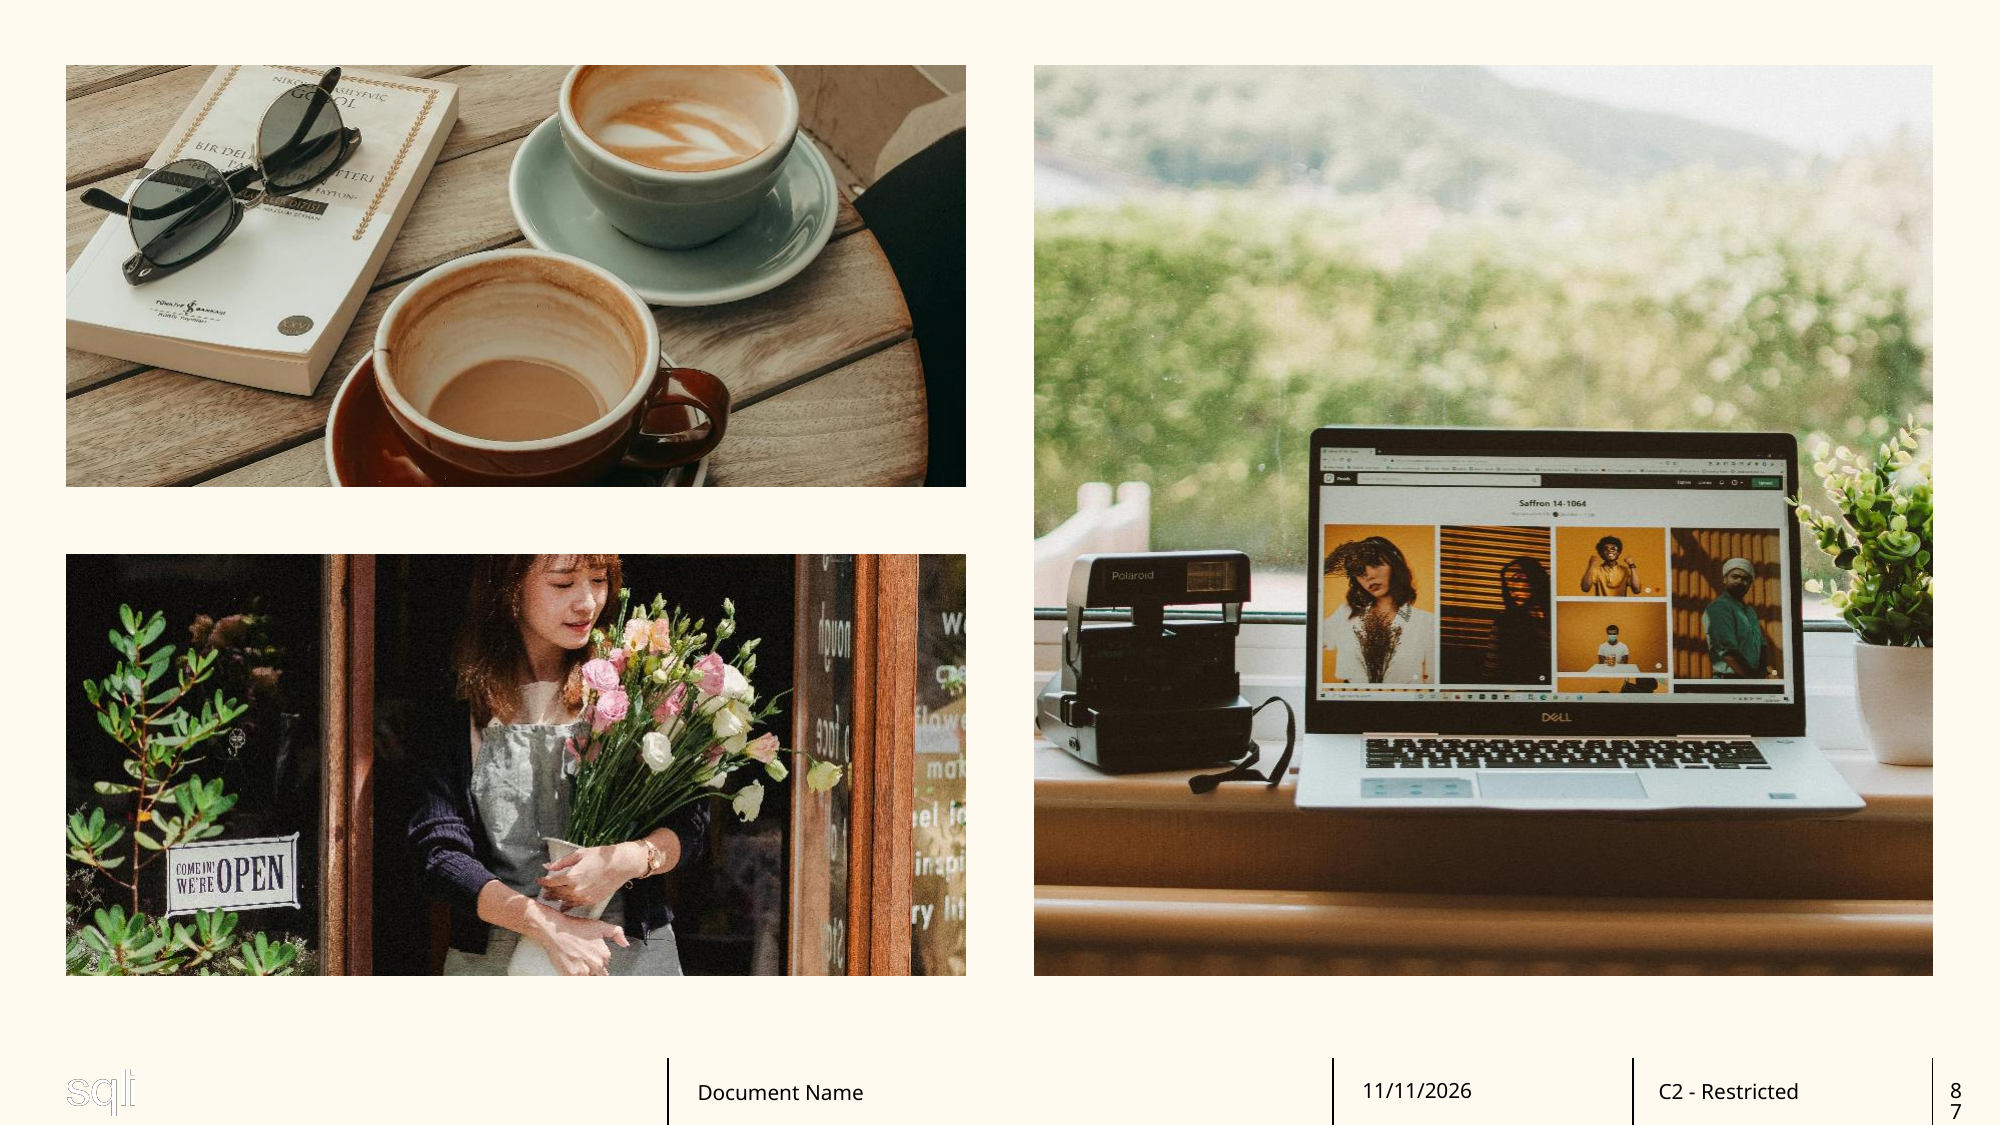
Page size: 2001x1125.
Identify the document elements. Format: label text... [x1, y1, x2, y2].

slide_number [1332, 1058, 1632, 1125]
footer Document Name [667, 1058, 1332, 1125]
picture [1034, 65, 1934, 977]
slide_number 87 [1932, 1058, 2000, 1125]
picture [67, 1069, 135, 1116]
picture [66, 554, 966, 977]
picture [66, 65, 966, 487]
